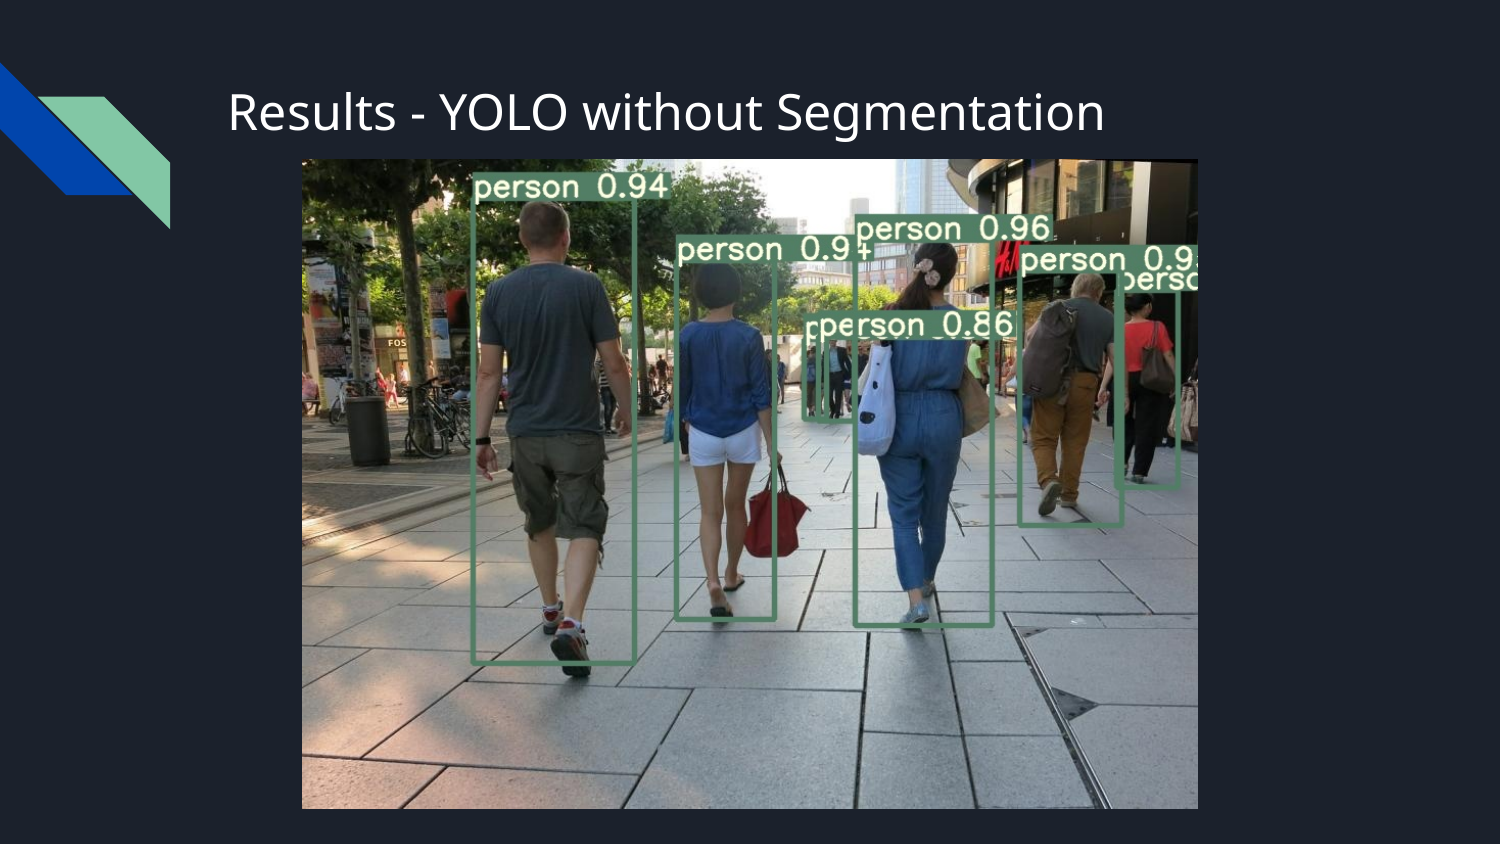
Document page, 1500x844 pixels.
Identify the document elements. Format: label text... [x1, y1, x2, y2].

picture [302, 159, 1198, 809]
title Results - YOLO without Segmentation [212, 62, 1368, 212]
